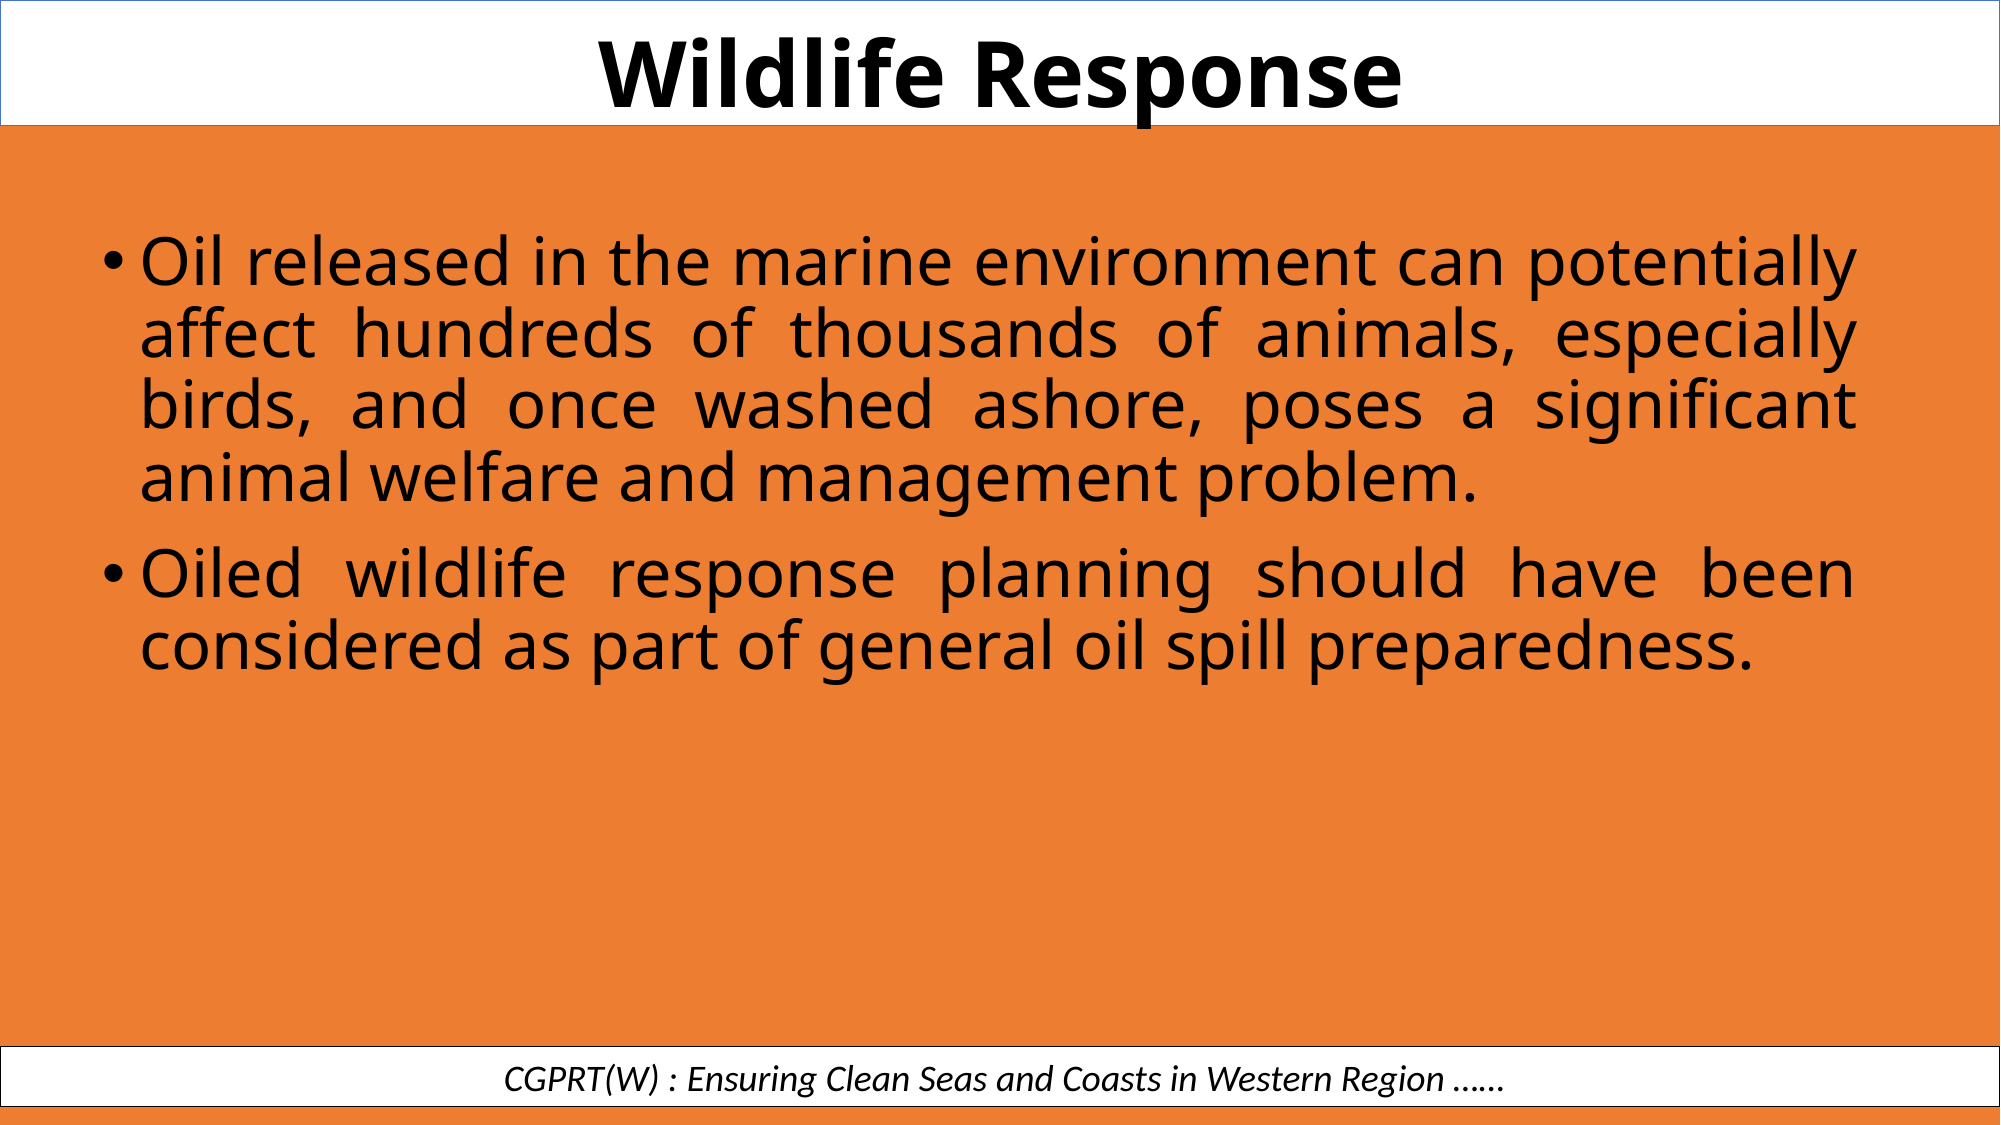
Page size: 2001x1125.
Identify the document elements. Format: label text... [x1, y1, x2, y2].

text_box Wildlife Response [75, 21, 1929, 114]
text_box Oil released in the marine environment can potentially affect hundreds of thousands of animals, especially birds, and once washed ashore, poses a significant animal welfare and management problem. Oiled wildlife response planning should have been considered as part of general oil spill preparedness. [87, 220, 1875, 1077]
text_box CGPRT(W) : Ensuring Clean Seas and Coasts in Western Region …… [0, 1046, 2000, 1107]
text_box [0, 0, 2000, 126]
